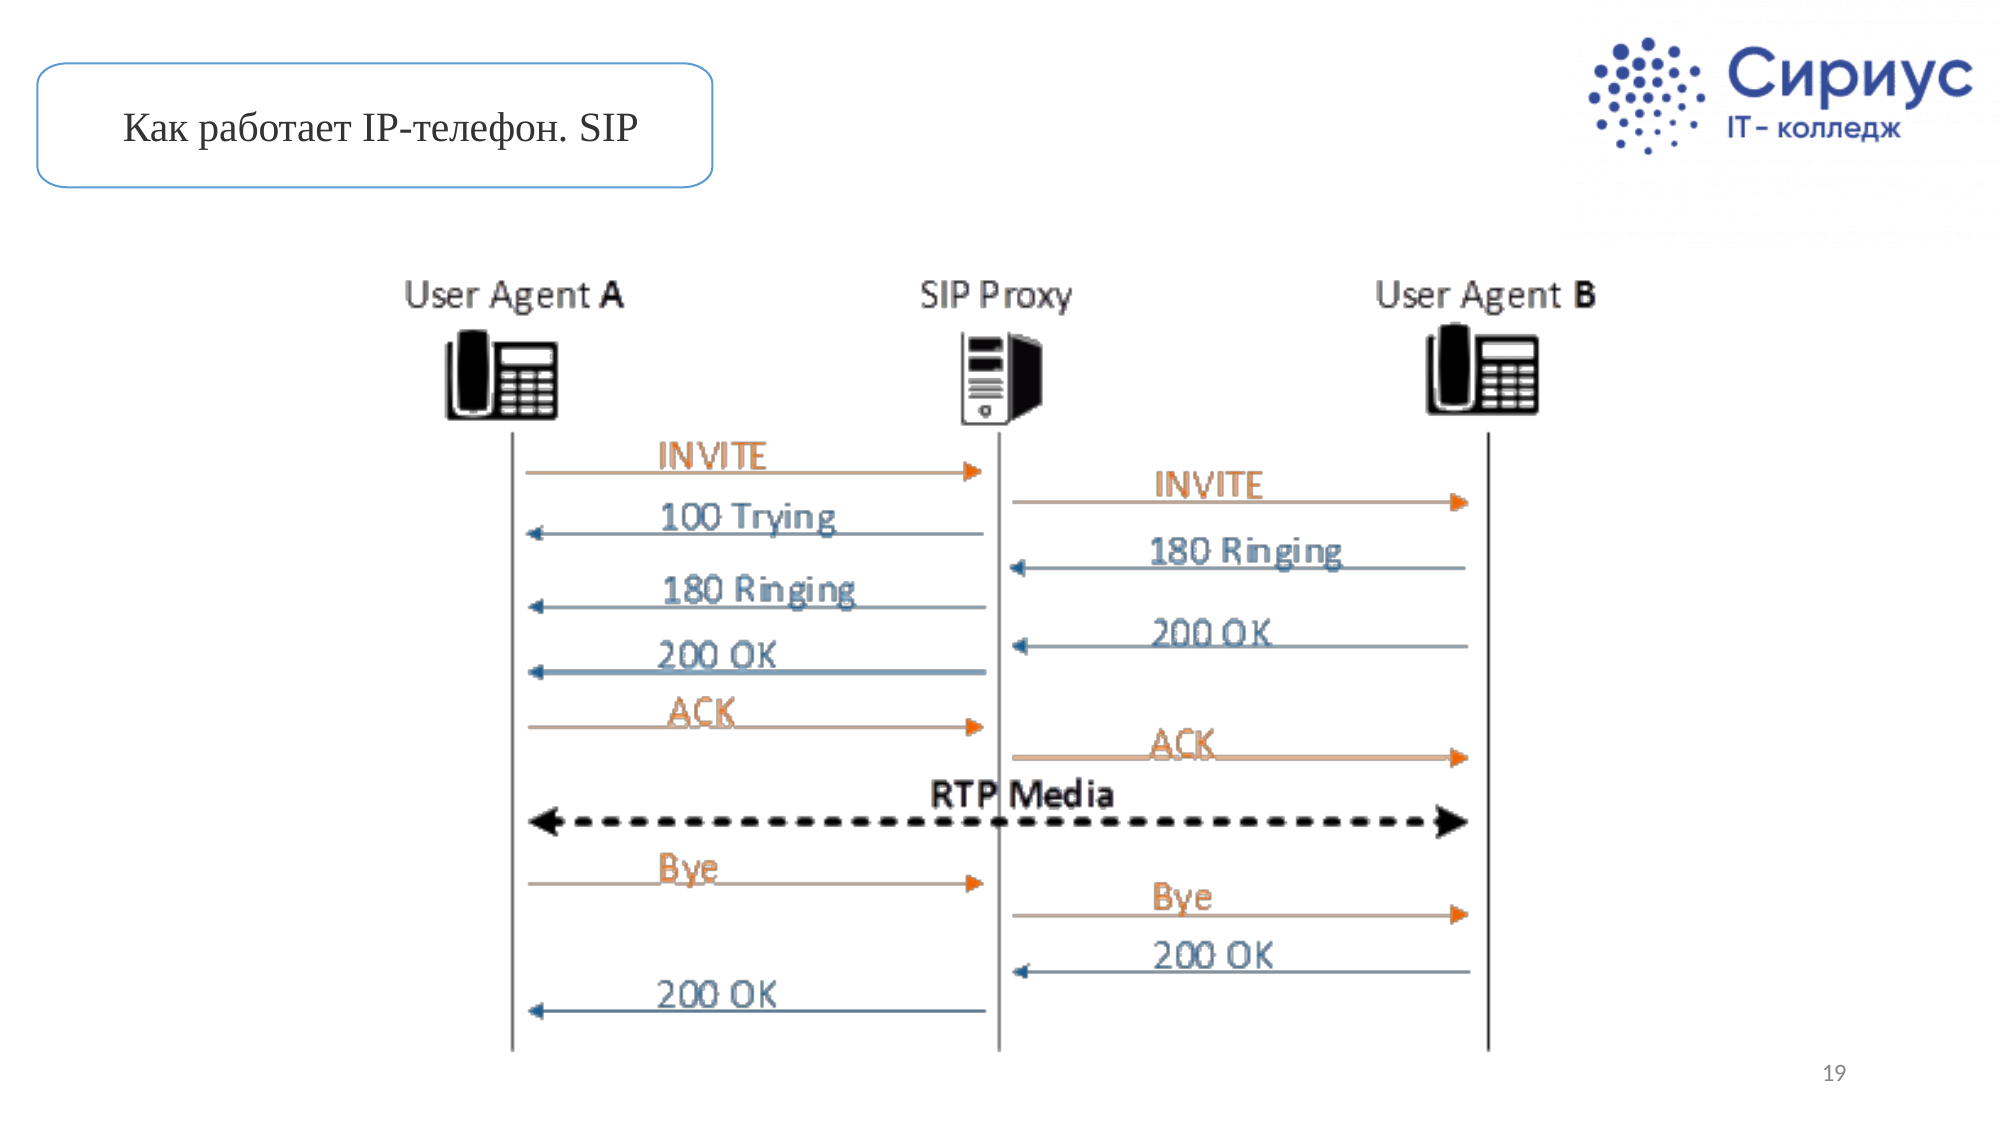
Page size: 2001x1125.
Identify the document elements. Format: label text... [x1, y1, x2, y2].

picture [287, 257, 1713, 1062]
picture [1562, 0, 2000, 252]
slide_number 19 [1819, 1060, 1856, 1125]
text_box [37, 63, 713, 97]
text_box [37, 150, 713, 188]
text_box Как работает IP-телефон. SIP [0, 97, 840, 150]
